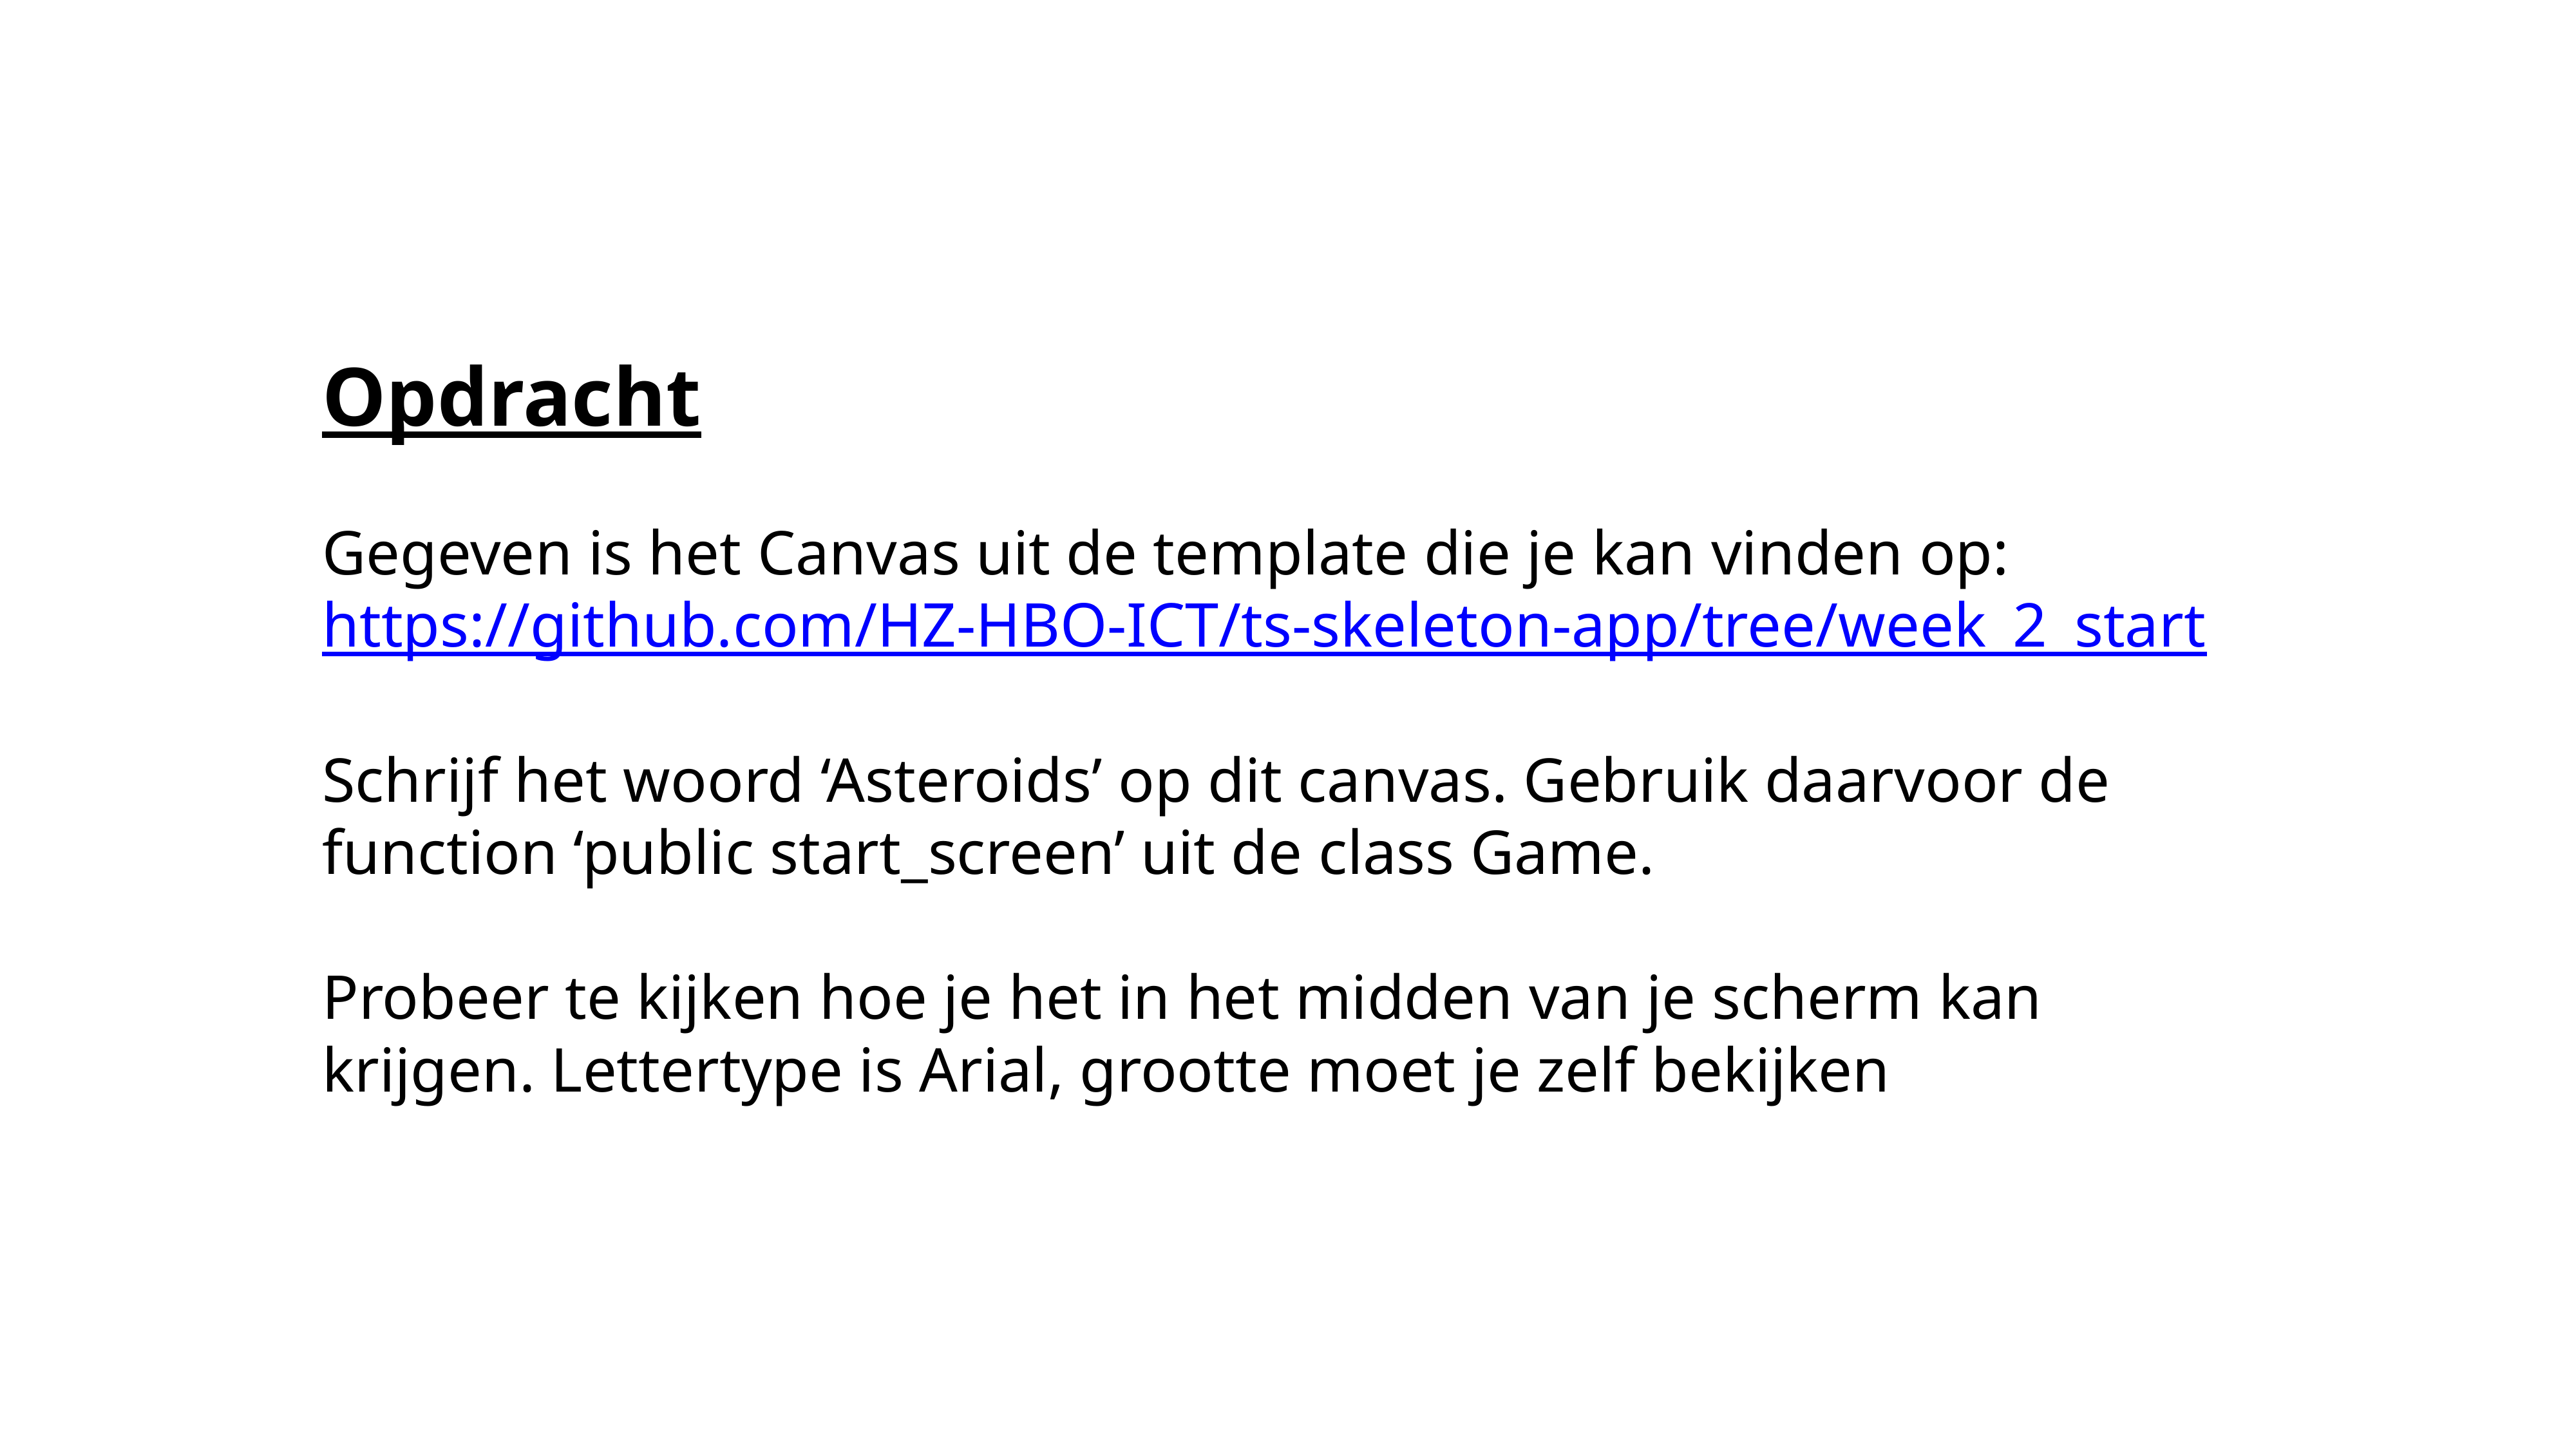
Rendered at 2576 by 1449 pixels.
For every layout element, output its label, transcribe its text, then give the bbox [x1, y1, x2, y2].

text_box Opdracht Gegeven is het Canvas uit de template die je kan vinden op: https://github.com/HZ-HBO-ICT/ts-skeleton-app/tree/week_2_start Schrijf het woord ‘Asteroids’ op dit canvas. Gebruik daarvoor de function ‘public start_screen’ uit de class Game. Probeer te kijken hoe je het in het midden van je scherm kan krijgen. Lettertype is Arial, grootte moet je zelf bekijken [317, 343, 2259, 1106]
